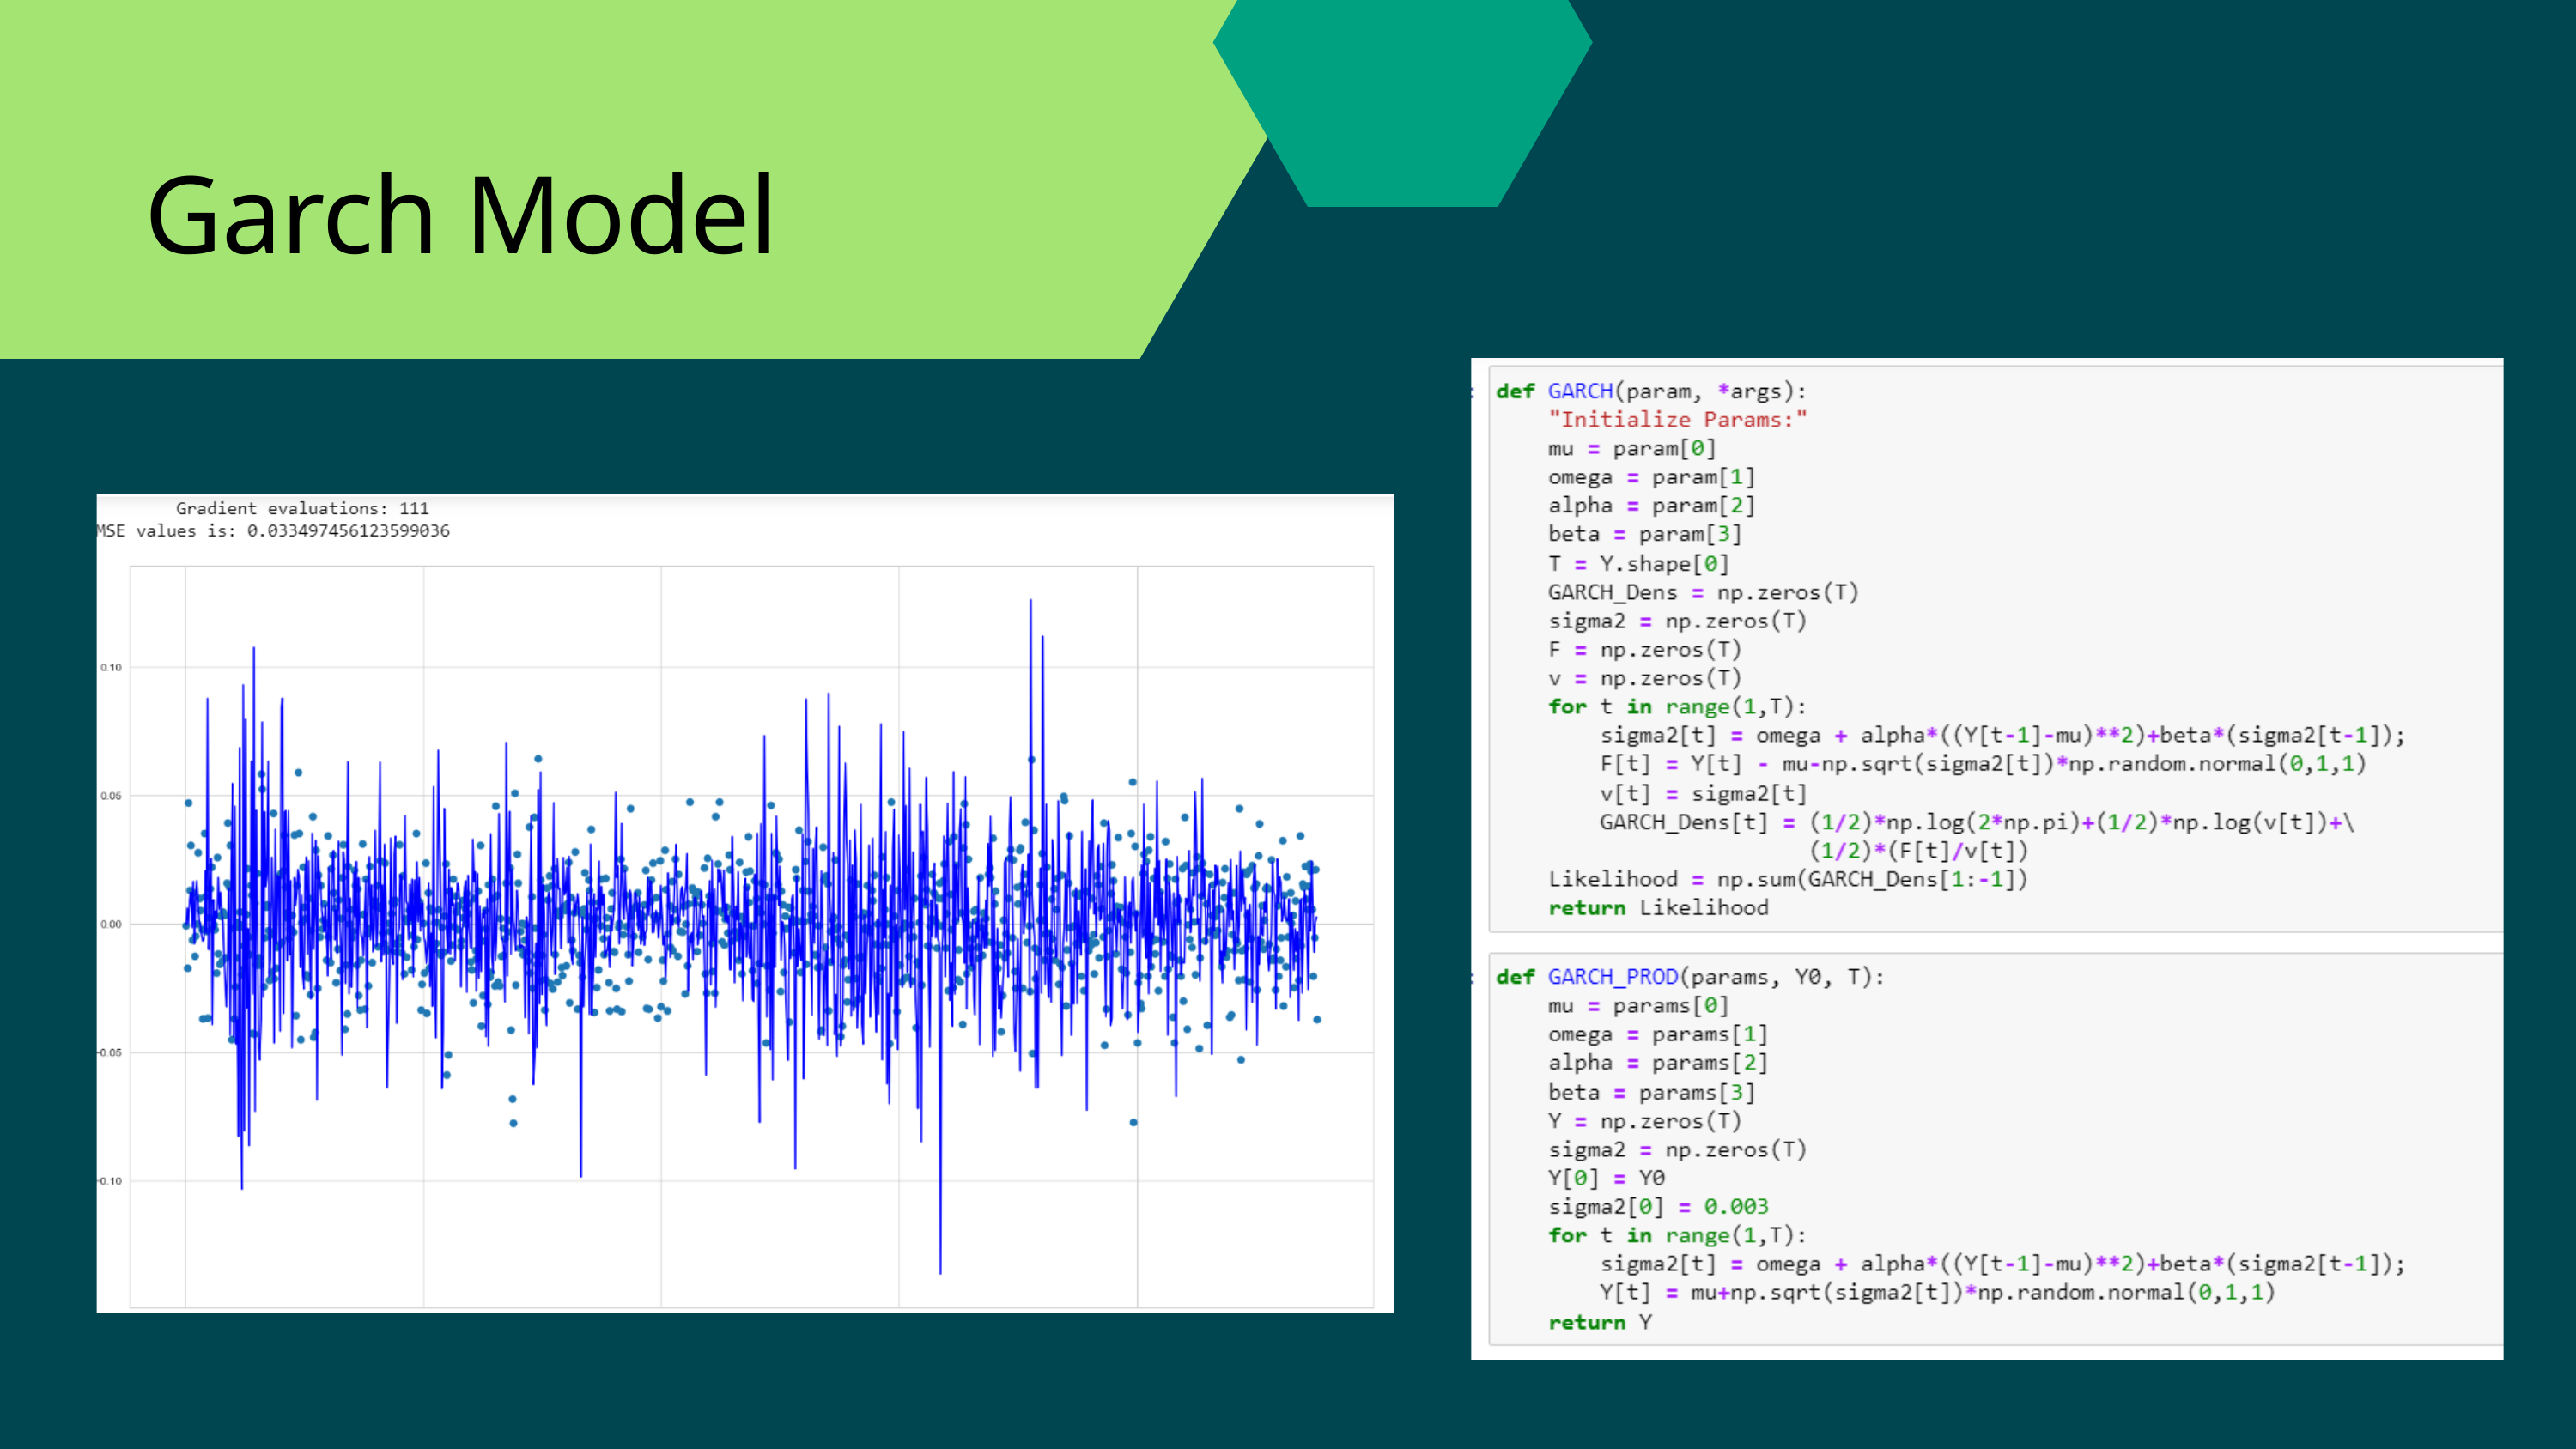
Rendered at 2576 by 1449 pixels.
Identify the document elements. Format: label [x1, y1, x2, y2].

text_box [96, 494, 1394, 1313]
text_box [1471, 358, 2504, 1360]
text_box [1212, 0, 1594, 208]
text_box [0, 0, 1394, 360]
